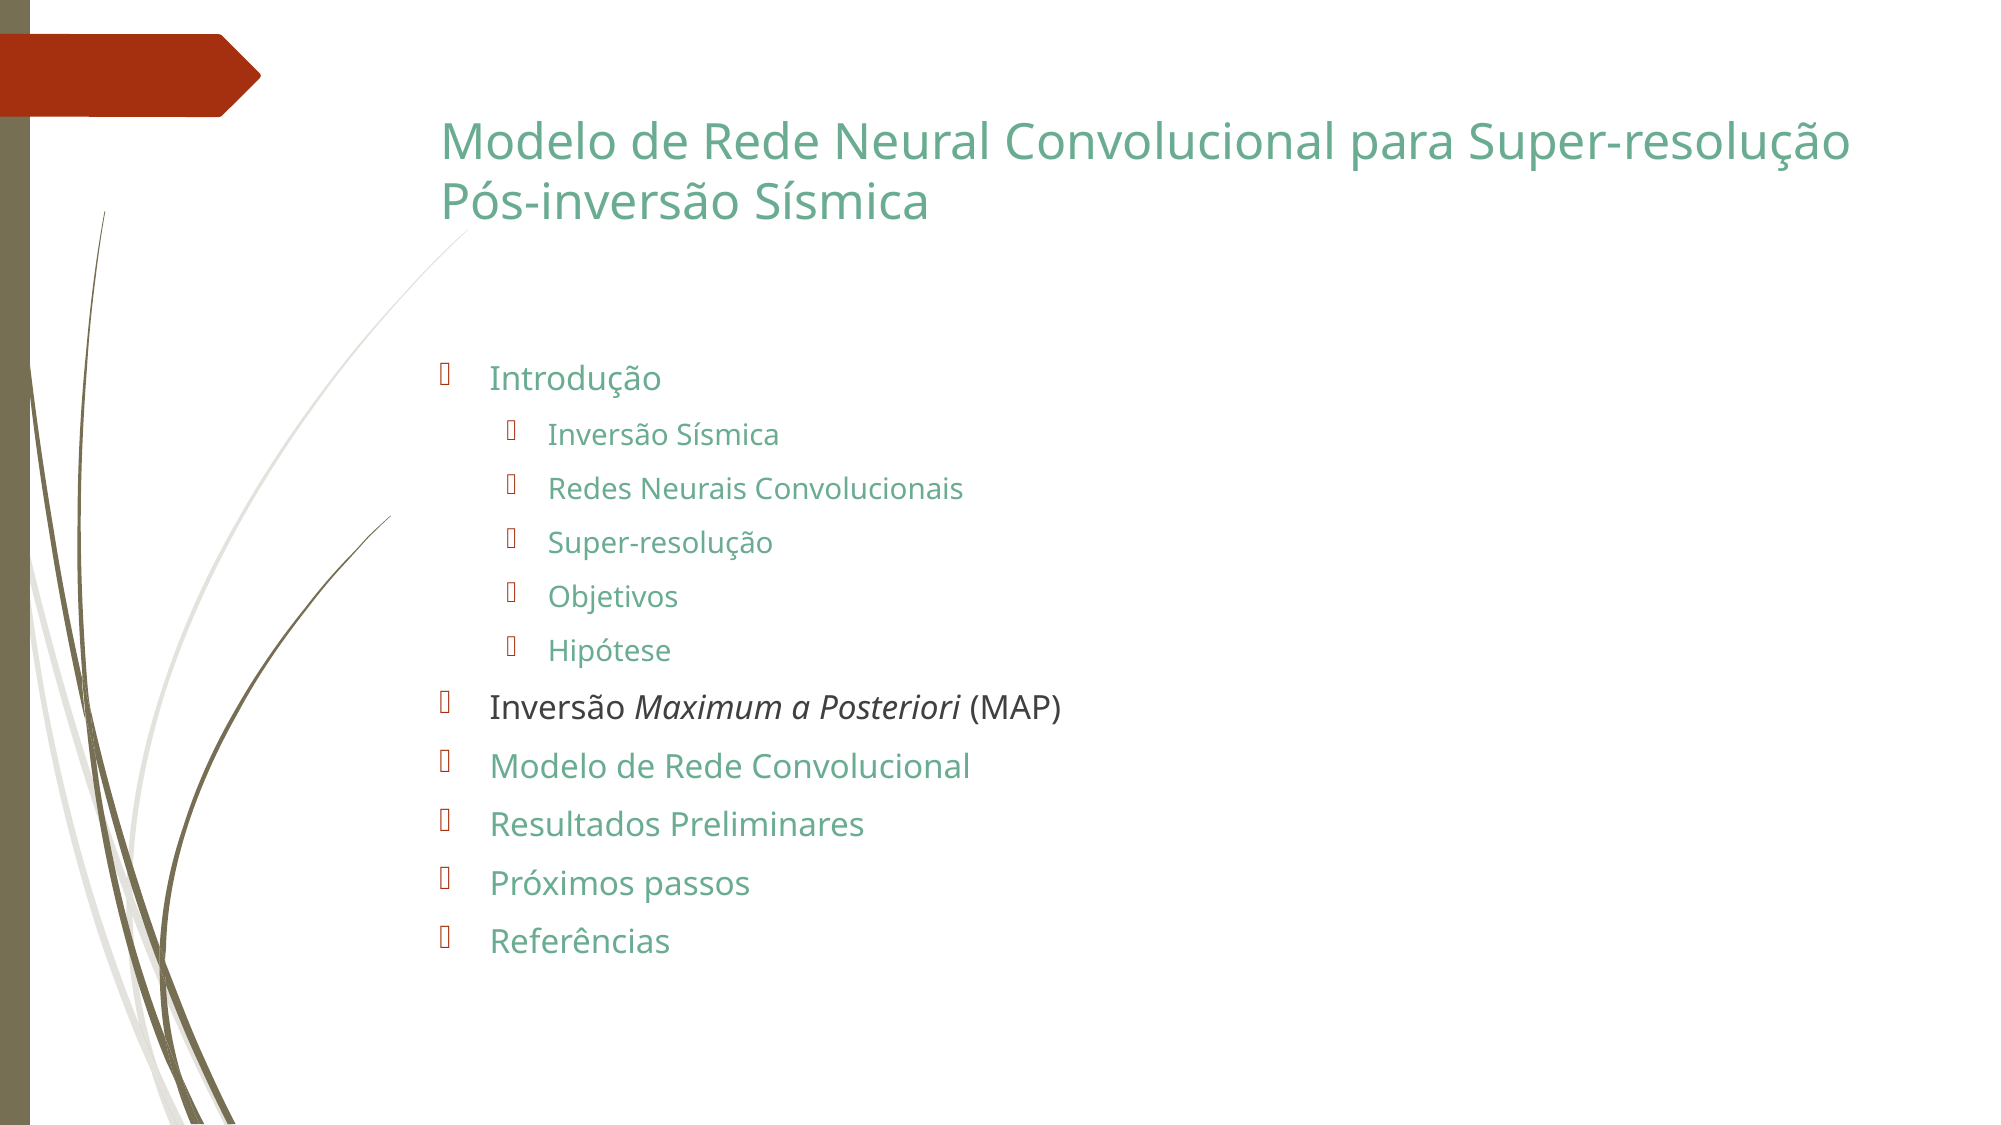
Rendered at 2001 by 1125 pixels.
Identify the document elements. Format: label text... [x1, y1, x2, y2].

text_box Introdução Inversão Sísmica Redes Neurais Convolucionais Super-resolução Objetivos Hipótese Inversão Maximum a Posteriori (MAP) Modelo de Rede Convolucional Resultados Preliminares Próximos passos Referências [424, 349, 1888, 970]
text_box Modelo de Rede Neural Convolucional para Super-resolução Pós-inversão Sísmica [425, 102, 1888, 313]
